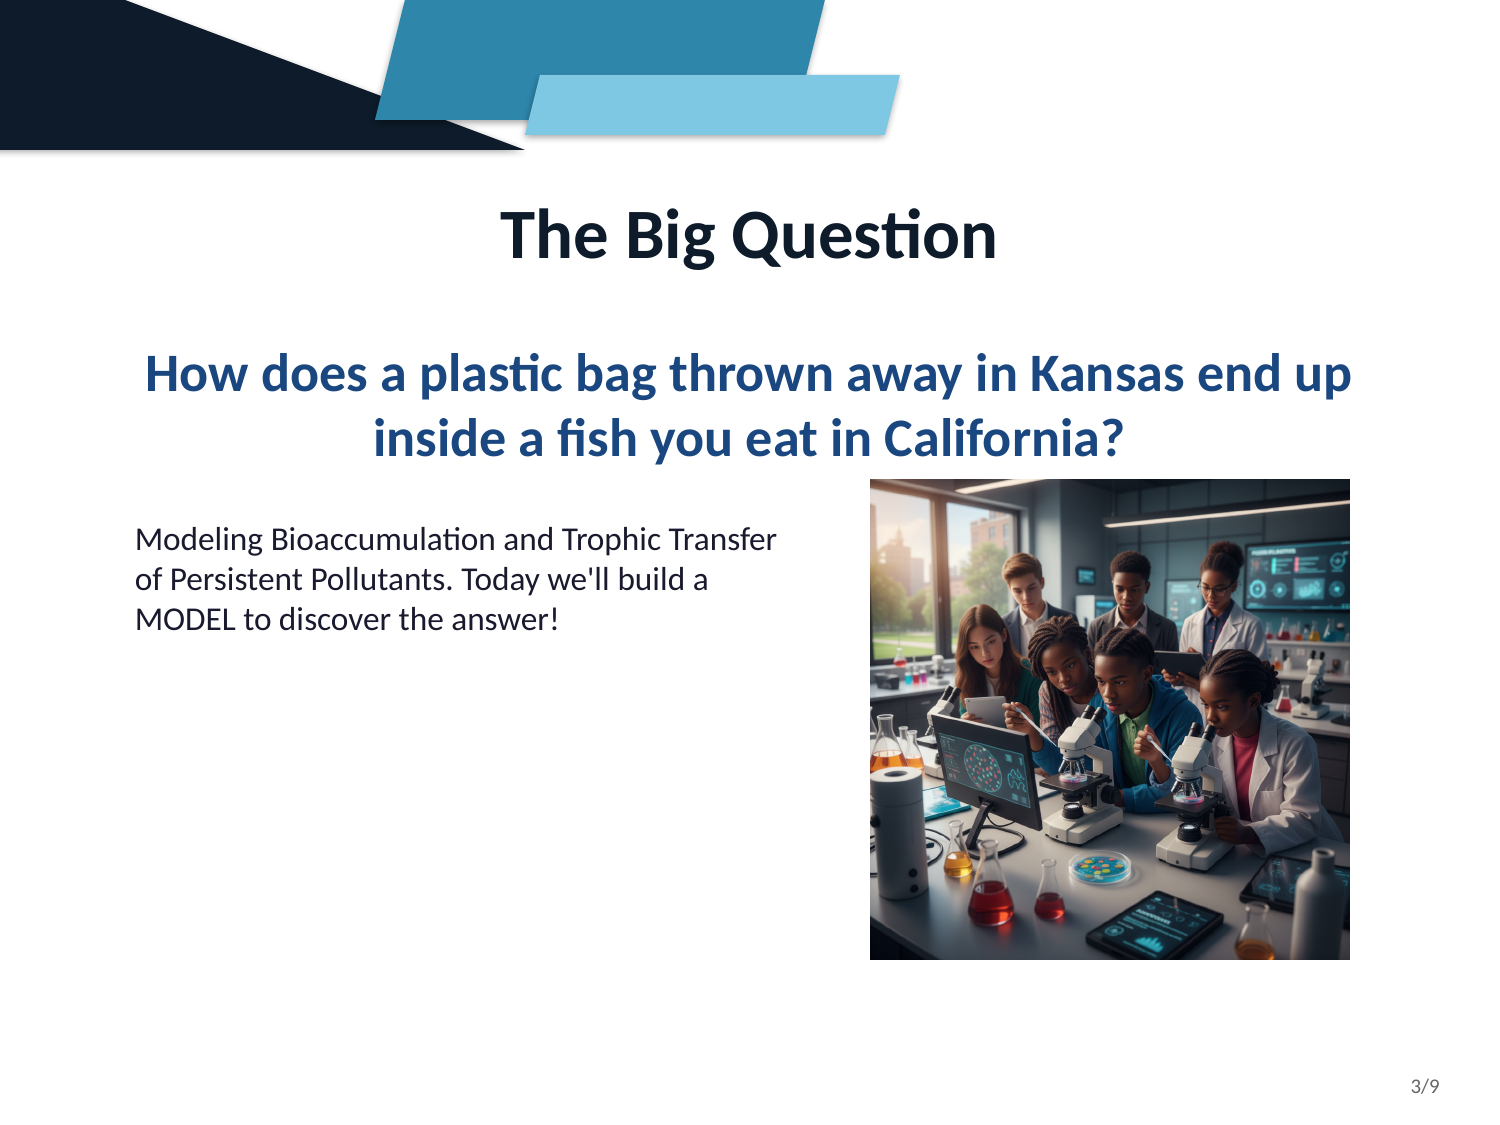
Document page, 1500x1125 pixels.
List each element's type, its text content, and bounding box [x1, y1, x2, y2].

text_box [0, 0, 526, 151]
text_box [374, 0, 826, 121]
text_box Modeling Bioaccumulation and Trophic Transfer of Persistent Pollutants. Today we'll build a MODEL to discover the answer! [119, 509, 795, 645]
text_box The Big Question [485, 179, 1014, 280]
text_box How does a plastic bag thrown away in Kansas end up inside a fish you eat in California? [119, 329, 1380, 475]
text_box [524, 74, 901, 136]
text_box 3/9 [1395, 1065, 1455, 1105]
picture [869, 479, 1351, 961]
